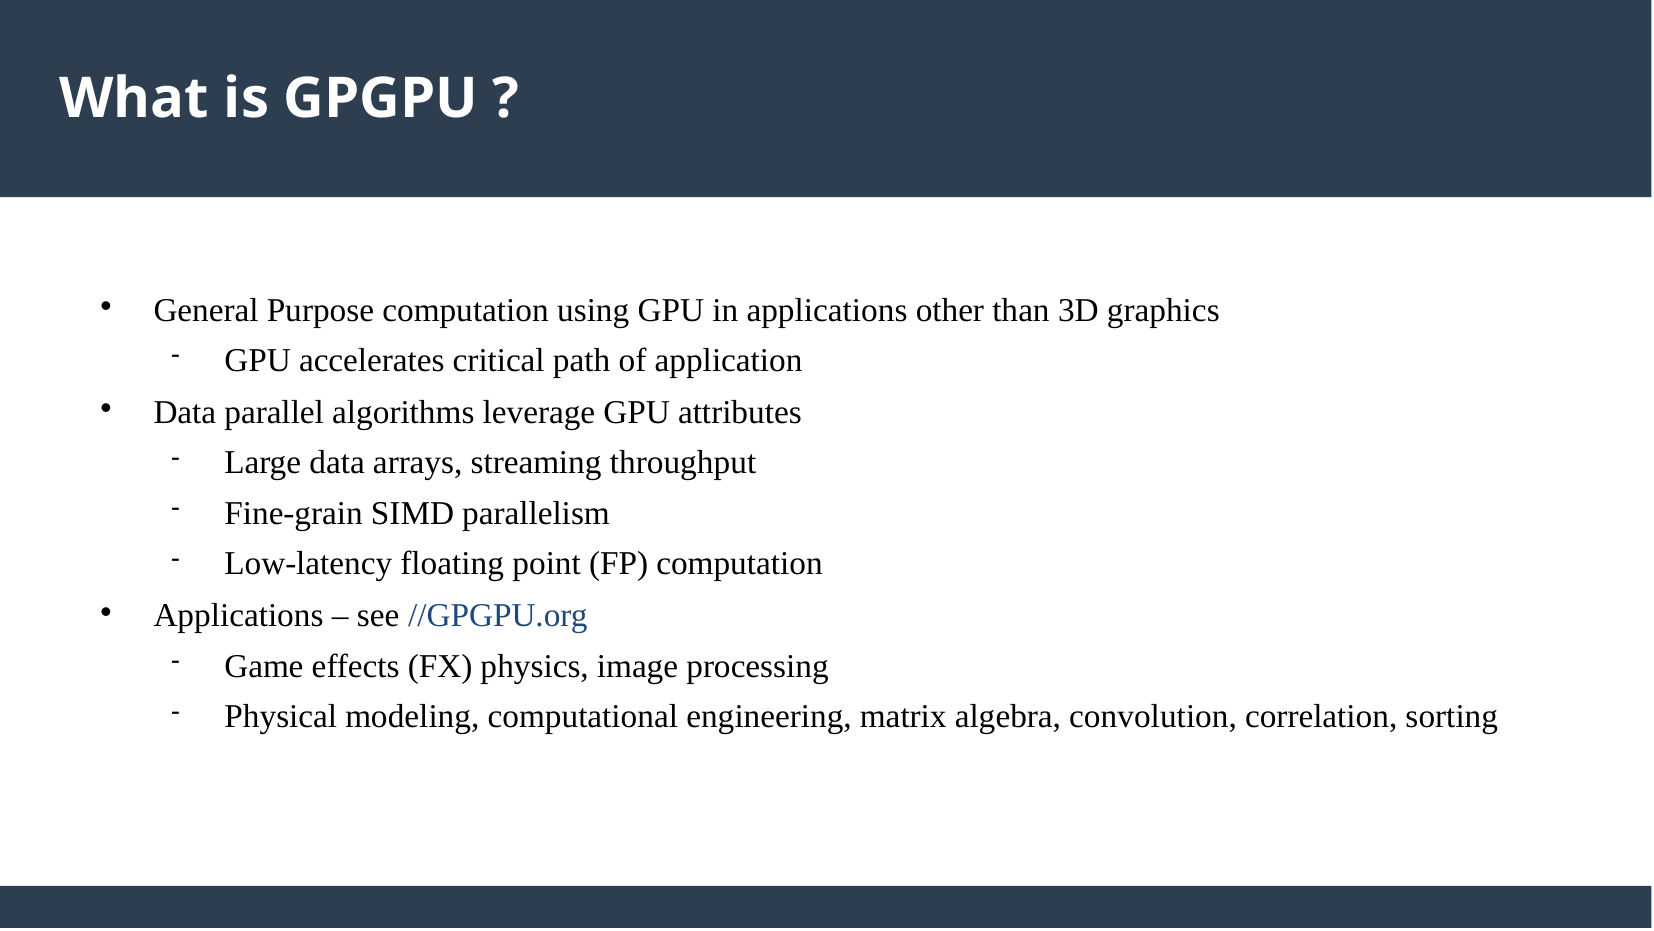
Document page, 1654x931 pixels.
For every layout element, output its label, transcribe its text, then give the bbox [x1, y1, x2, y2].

text_box What is GPGPU ? [59, 37, 1593, 153]
list General Purpose computation using GPU in applications other than 3D graphics GPU accelerates critical path of application Data parallel algorithms leverage GPU attributes Large data arrays, streaming throughput Fine-grain SIMD parallelism Low-latency floating point (FP) computation Applications – see //GPGPU.org Game effects (FX) physics, image processing Physical modeling, computational engineering, matrix algebra, convolution, correlation, sorting [82, 287, 1571, 780]
